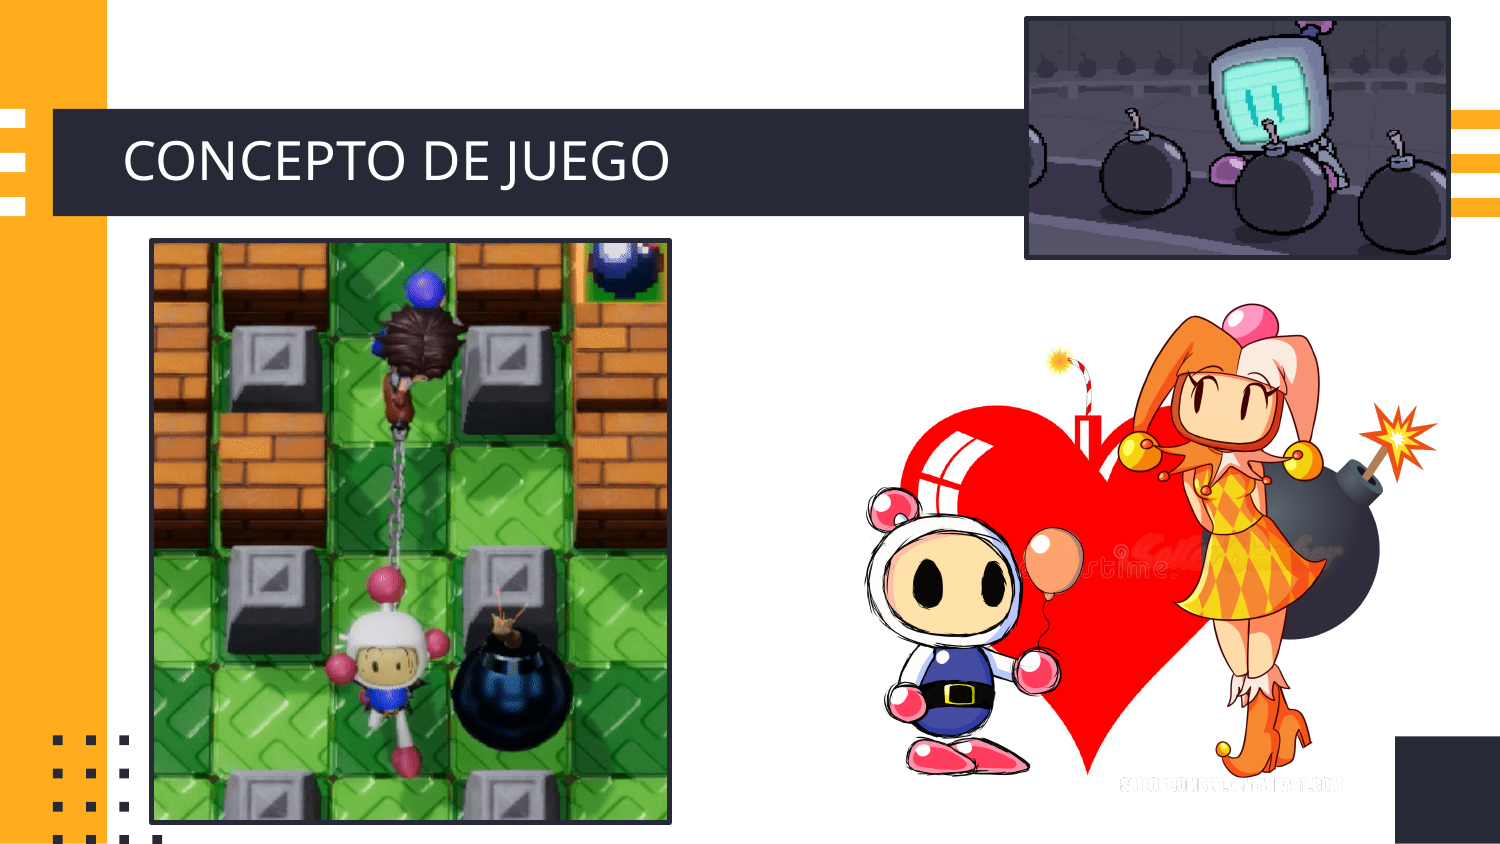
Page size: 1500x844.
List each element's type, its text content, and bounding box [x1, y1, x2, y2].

picture [1028, 20, 1447, 256]
picture [768, 301, 1447, 836]
picture [153, 242, 668, 821]
title CONCEPTO DE JUEGO [108, 108, 1023, 217]
